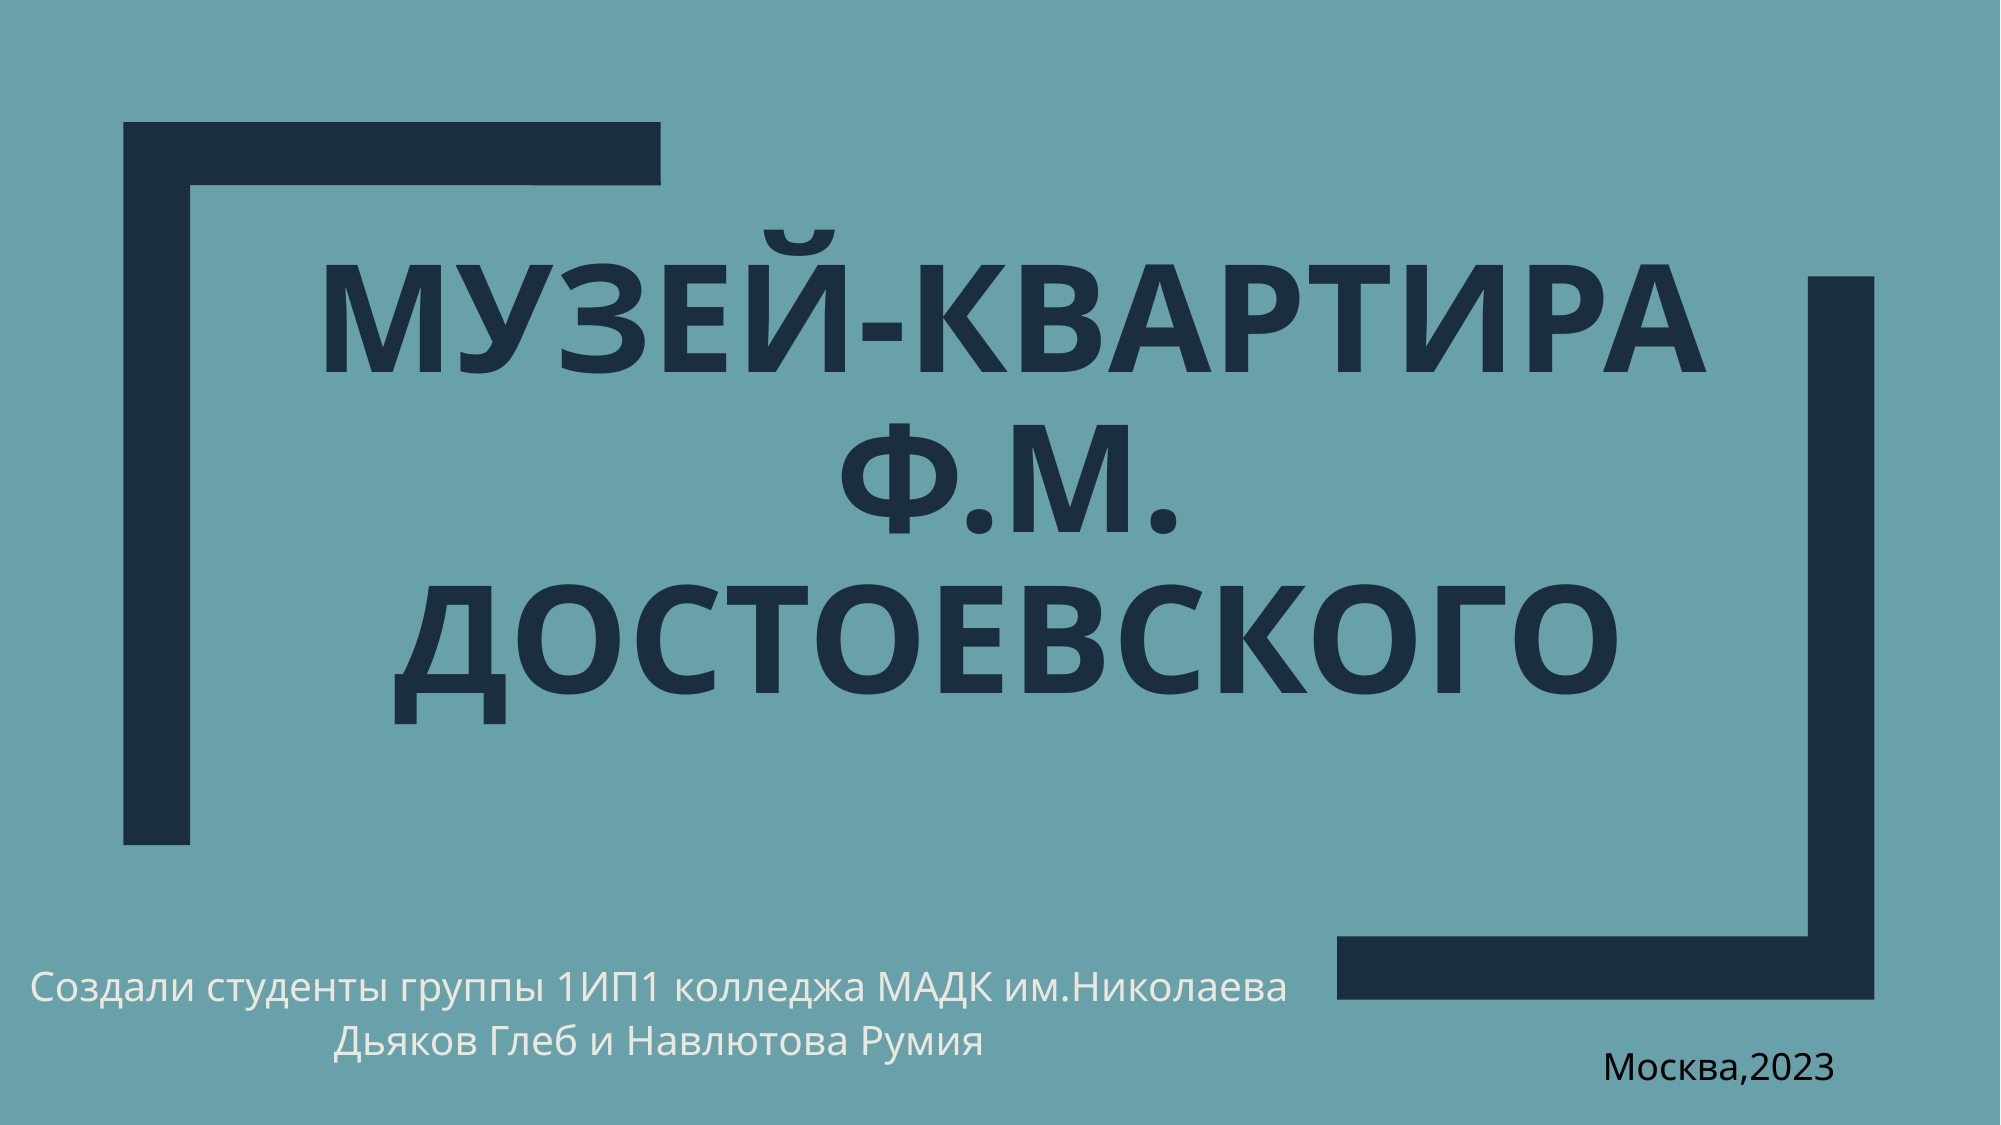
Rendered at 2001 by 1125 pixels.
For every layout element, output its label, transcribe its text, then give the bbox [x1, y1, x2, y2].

title Музей-квартира Ф.м. достоевского [286, 388, 1735, 733]
subtitle Создали студенты группы 1ИП1 колледжа МАДК им.Николаева Дьяков Глеб и Навлютова Румия [0, 946, 1320, 1125]
text_box Москва,2023 [1587, 1035, 1851, 1096]
